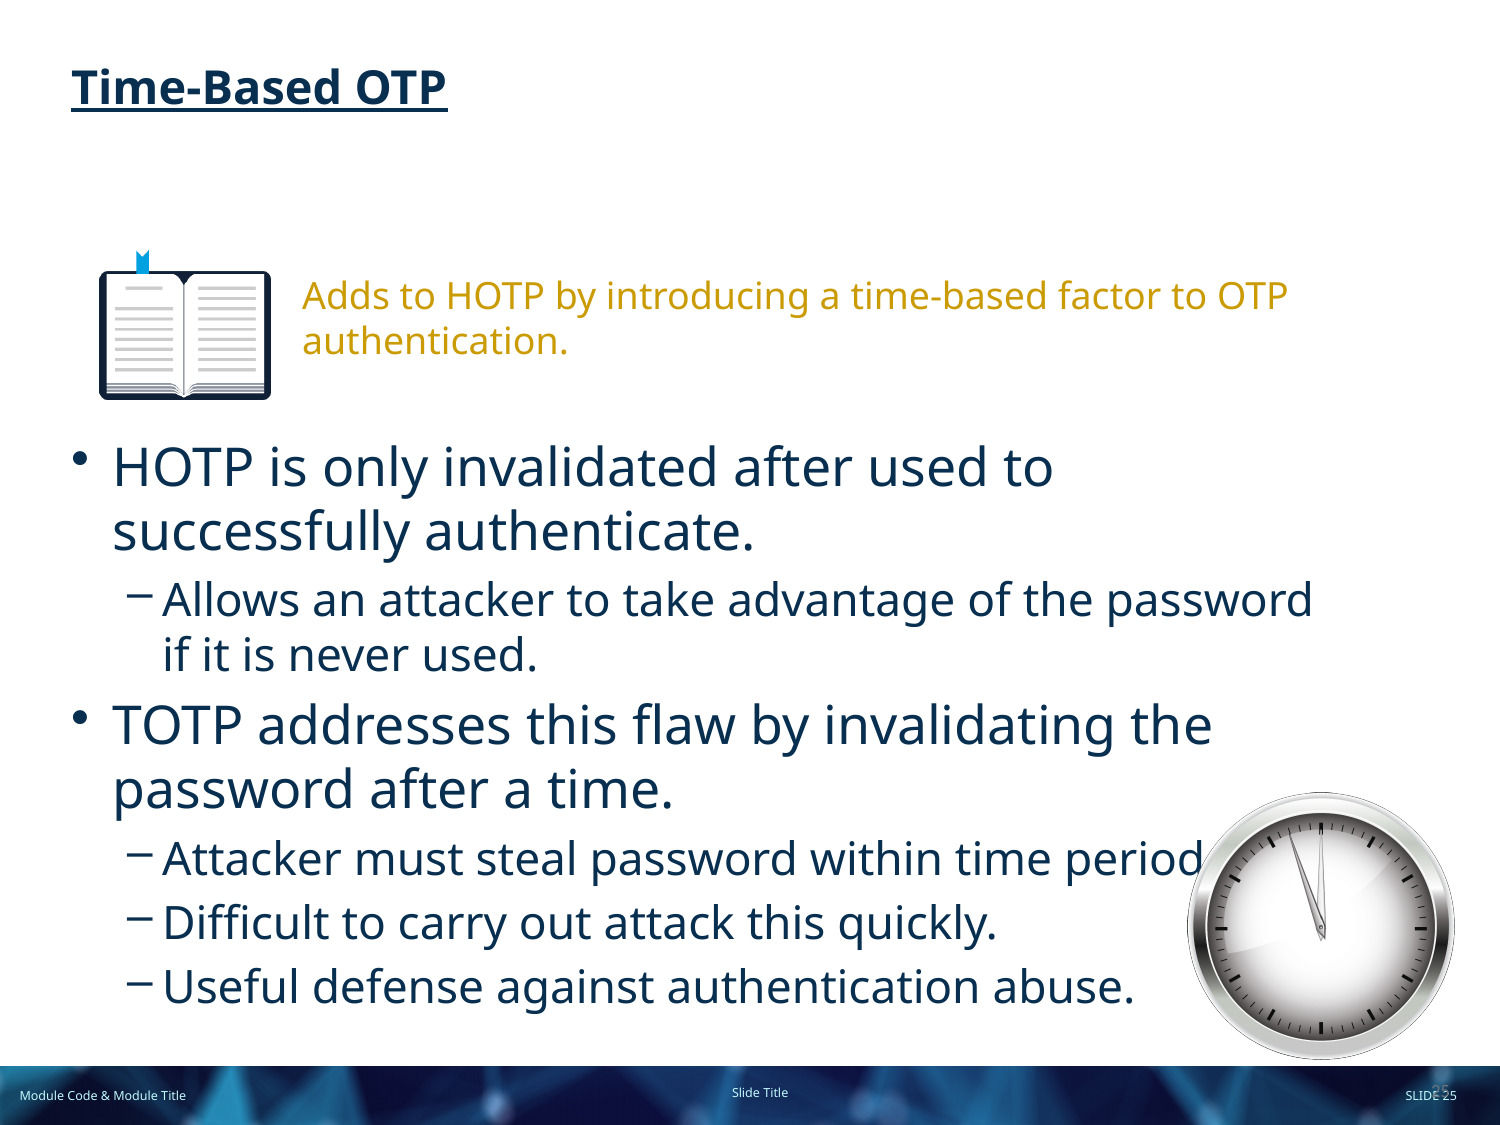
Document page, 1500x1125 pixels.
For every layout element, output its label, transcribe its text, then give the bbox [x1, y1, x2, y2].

list HOTP is only invalidated after used to successfully authenticate. Allows an attacker to take advantage of the password if it is never used. TOTP addresses this flaw by invalidating the password after a time. Attacker must steal password within time period. Difficult to carry out attack this quickly. Useful defense against authentication abuse. [56, 425, 1350, 1021]
picture [99, 250, 271, 401]
text_box Adds to HOTP by introducing a time-based factor to OTP authentication. [287, 264, 1432, 390]
slide_number 25 [1407, 1068, 1450, 1113]
title Time-Based OTP [56, 16, 1444, 155]
picture [1187, 792, 1455, 1060]
picture [0, 1066, 1500, 1125]
